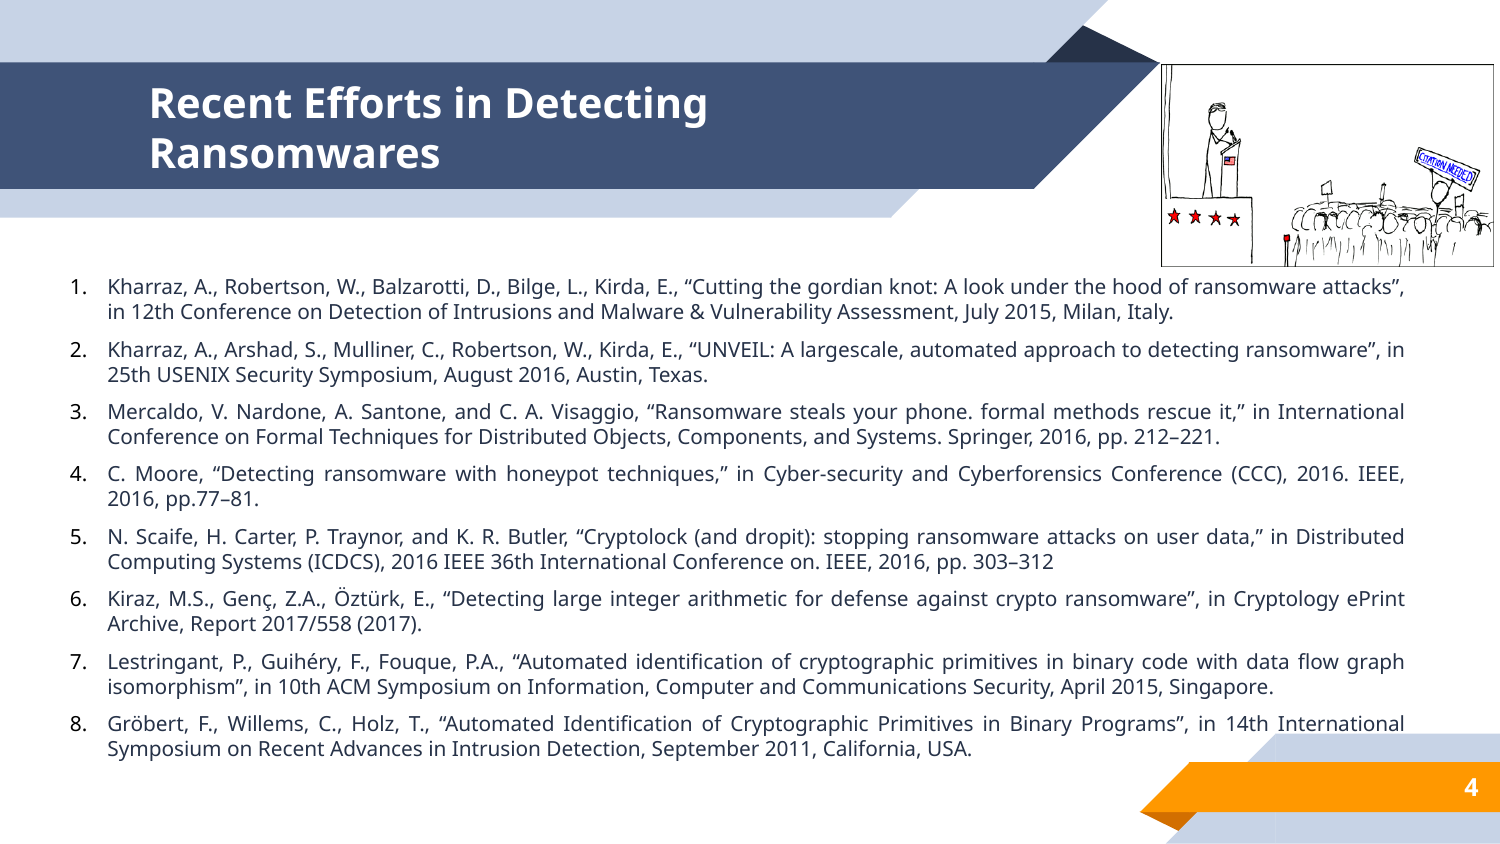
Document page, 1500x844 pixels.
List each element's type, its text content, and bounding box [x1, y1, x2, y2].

picture [1161, 64, 1494, 267]
text_box Kharraz, A., Robertson, W., Balzarotti, D., Bilge, L., Kirda, E., “Cutting the gordian knot: A look under the hood of ransomware attacks”, in 12th Conference on Detection of Intrusions and Malware & Vulnerability Assessment, July 2015, Milan, Italy. Kharraz, A., Arshad, S., Mulliner, C., Robertson, W., Kirda, E., “UNVEIL: A largescale, automated approach to detecting ransomware”, in 25th USENIX Security Symposium, August 2016, Austin, Texas. Mercaldo, V. Nardone, A. Santone, and C. A. Visaggio, “Ransomware steals your phone. formal methods rescue it,” in International Conference on Formal Techniques for Distributed Objects, Components, and Systems. Springer, 2016, pp. 212–221. C. Moore, “Detecting ransomware with honeypot techniques,” in Cyber-security and Cyberforensics Conference (CCC), 2016. IEEE, 2016, pp.77–81. N. Scaife, H. Carter, P. Traynor, and K. R. Butler, “Cryptolock (and dropit): stopping ransomware attacks on user data,” in Distributed Computing Systems (ICDCS), 2016 IEEE 36th International Conference on. IEEE, 2016, pp. 303–312 Kiraz, M.S., Genç, Z.A., Öztürk, E., “Detecting large integer arithmetic for defense against crypto ransomware”, in Cryptology ePrint Archive, Report 2017/558 (2017). Lestringant, P., Guihéry, F., Fouque, P.A., “Automated identification of cryptographic primitives in binary code with data flow graph isomorphism”, in 10th ACM Symposium on Information, Computer and Communications Security, April 2015, Singapore. Gröbert, F., Willems, C., Holz, T., “Automated Identification of Cryptographic Primitives in Binary Programs”, in 14th International Symposium on Recent Advances in Intrusion Detection, September 2011, California, USA. [55, 266, 1420, 769]
slide_number 4 [1249, 760, 1494, 813]
title Recent Efforts in Detecting Ransomwares [133, 64, 997, 190]
